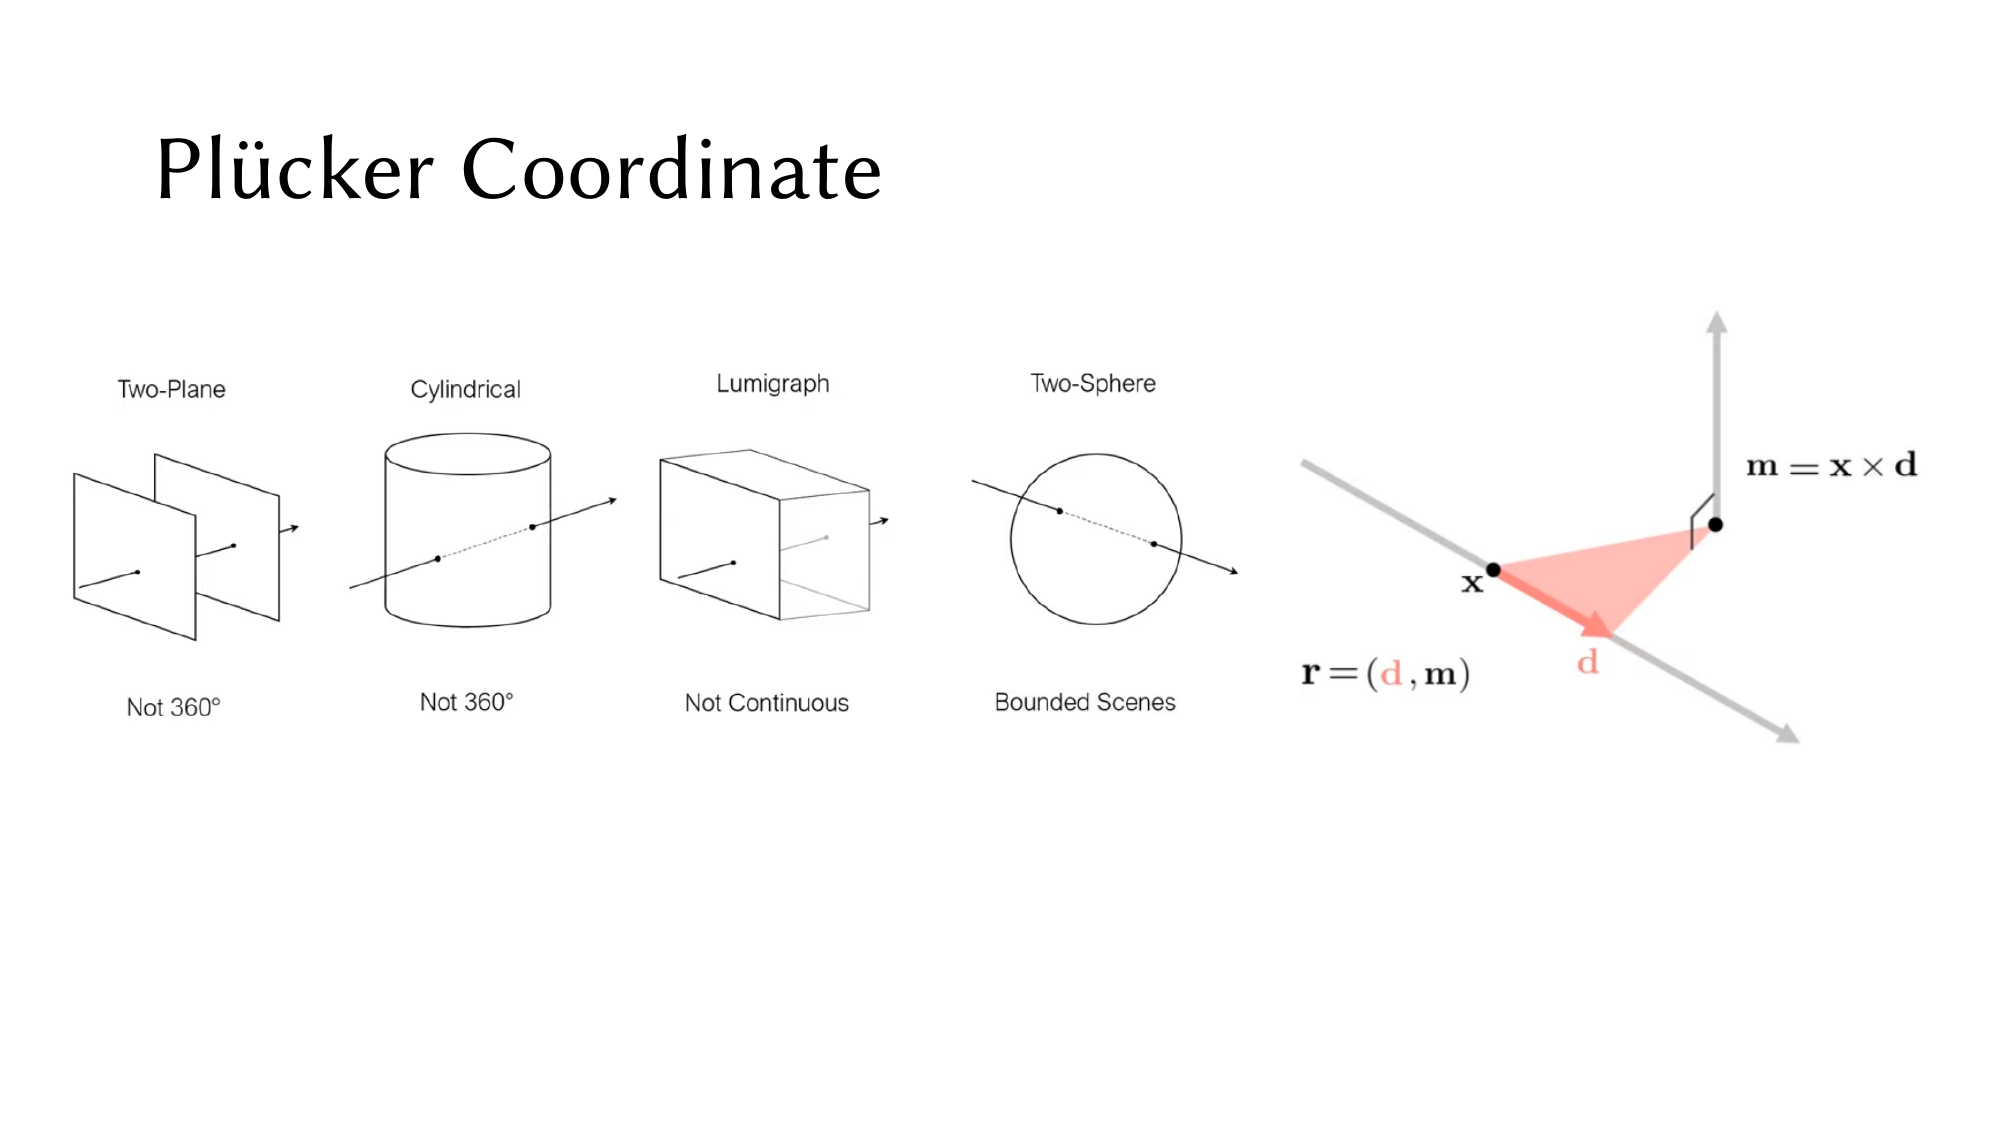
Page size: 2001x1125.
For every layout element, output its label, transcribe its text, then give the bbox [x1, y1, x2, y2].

title Plücker Coordinate [137, 59, 1863, 278]
picture [53, 277, 1963, 806]
